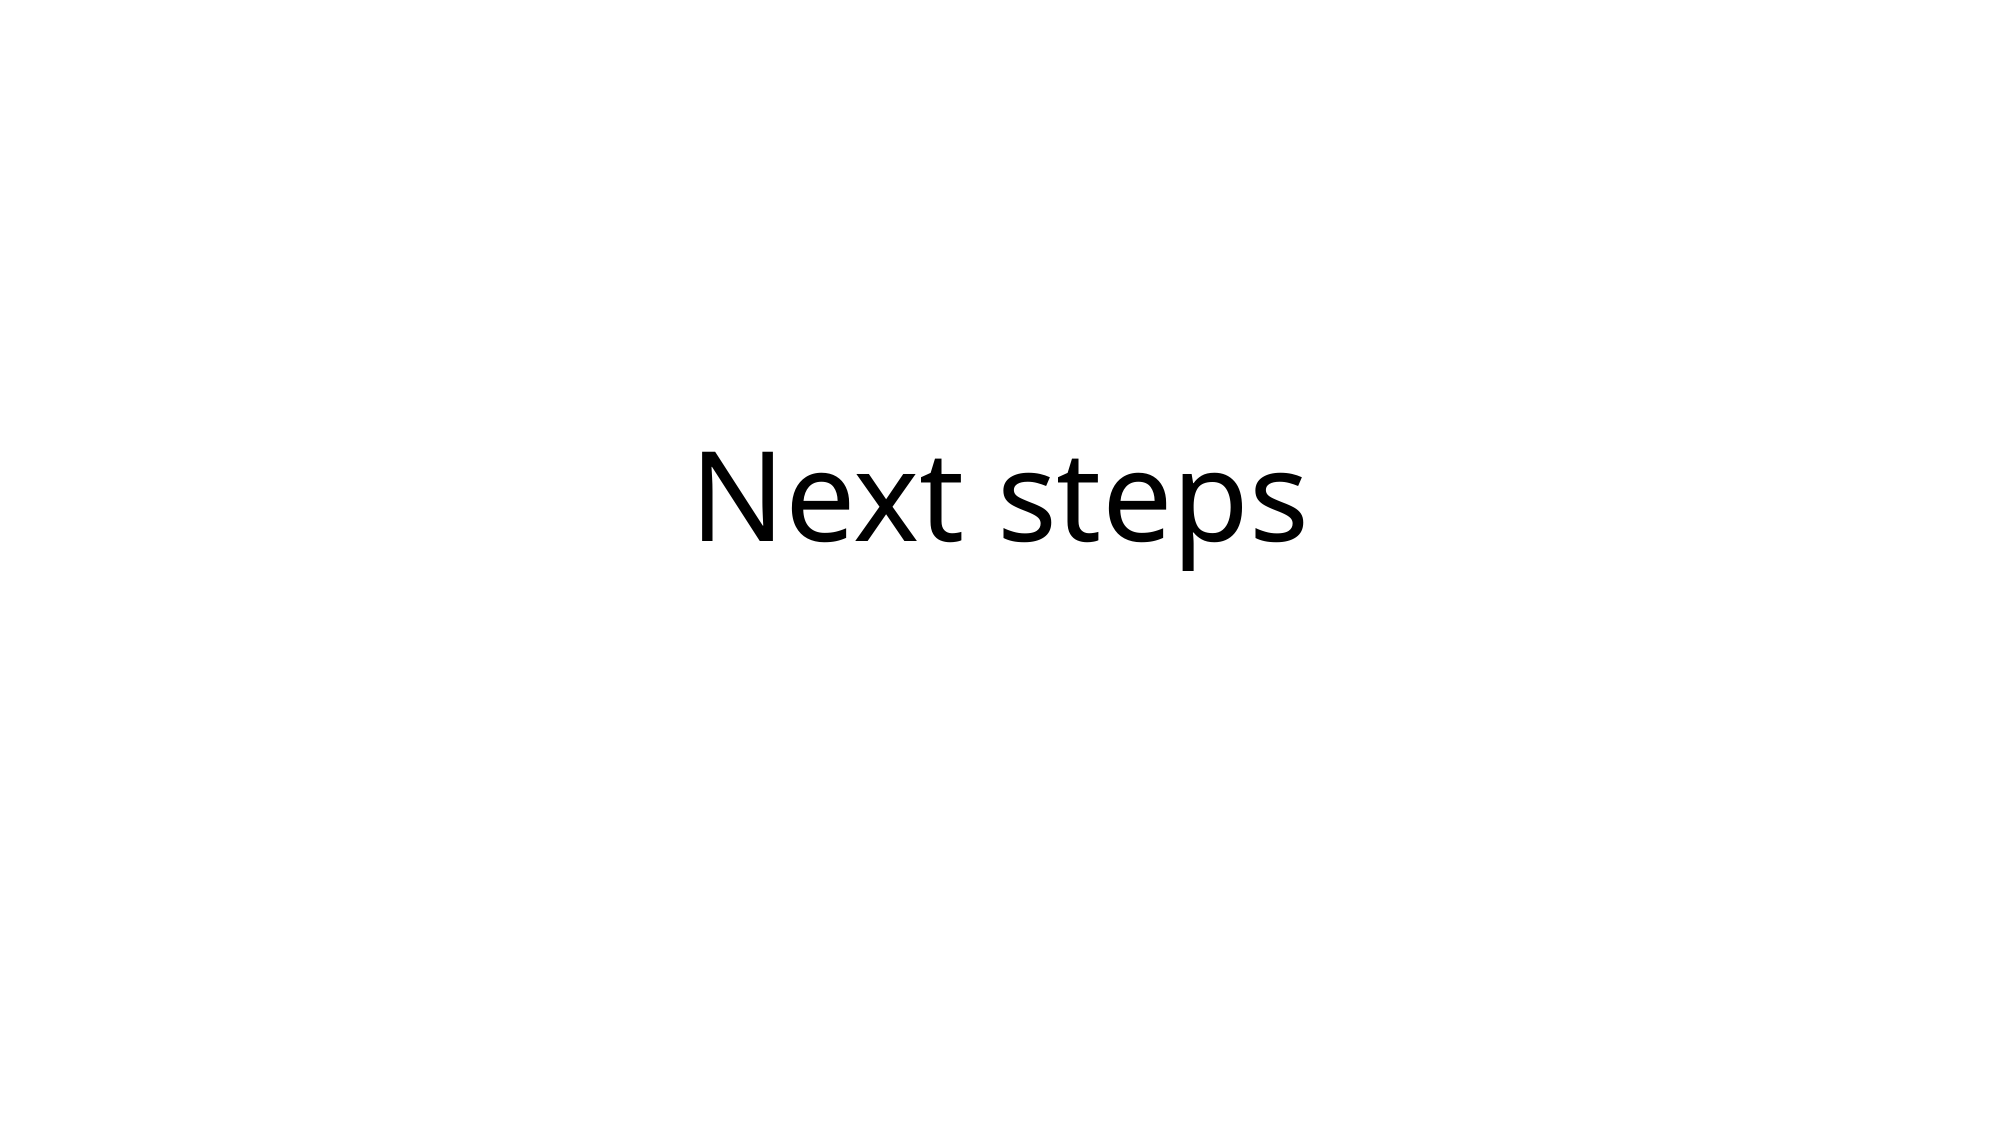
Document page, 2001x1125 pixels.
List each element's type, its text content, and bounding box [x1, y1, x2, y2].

title Next steps [249, 184, 1750, 576]
